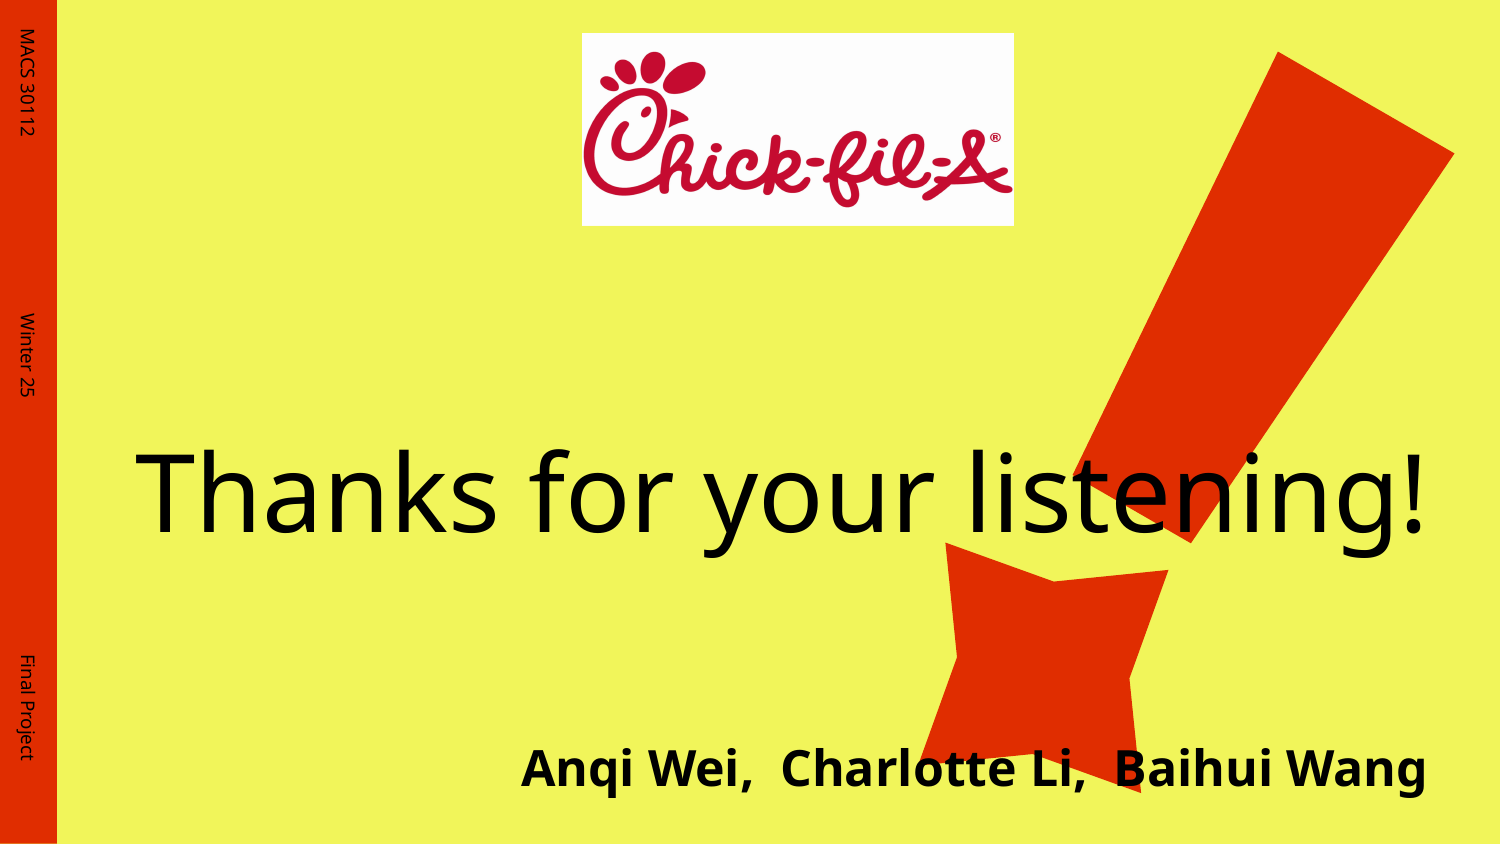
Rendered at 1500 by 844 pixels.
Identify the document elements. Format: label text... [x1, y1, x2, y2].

picture [582, 32, 1014, 227]
subtitle Anqi Wei, Charlotte Li, Baihui Wang [468, 721, 1444, 797]
subtitle Winter 25 [0, 298, 57, 546]
subtitle MACS 30112 [0, 13, 57, 279]
subtitle Final Project [0, 582, 57, 834]
title Thanks for your listening! [101, 268, 1495, 817]
